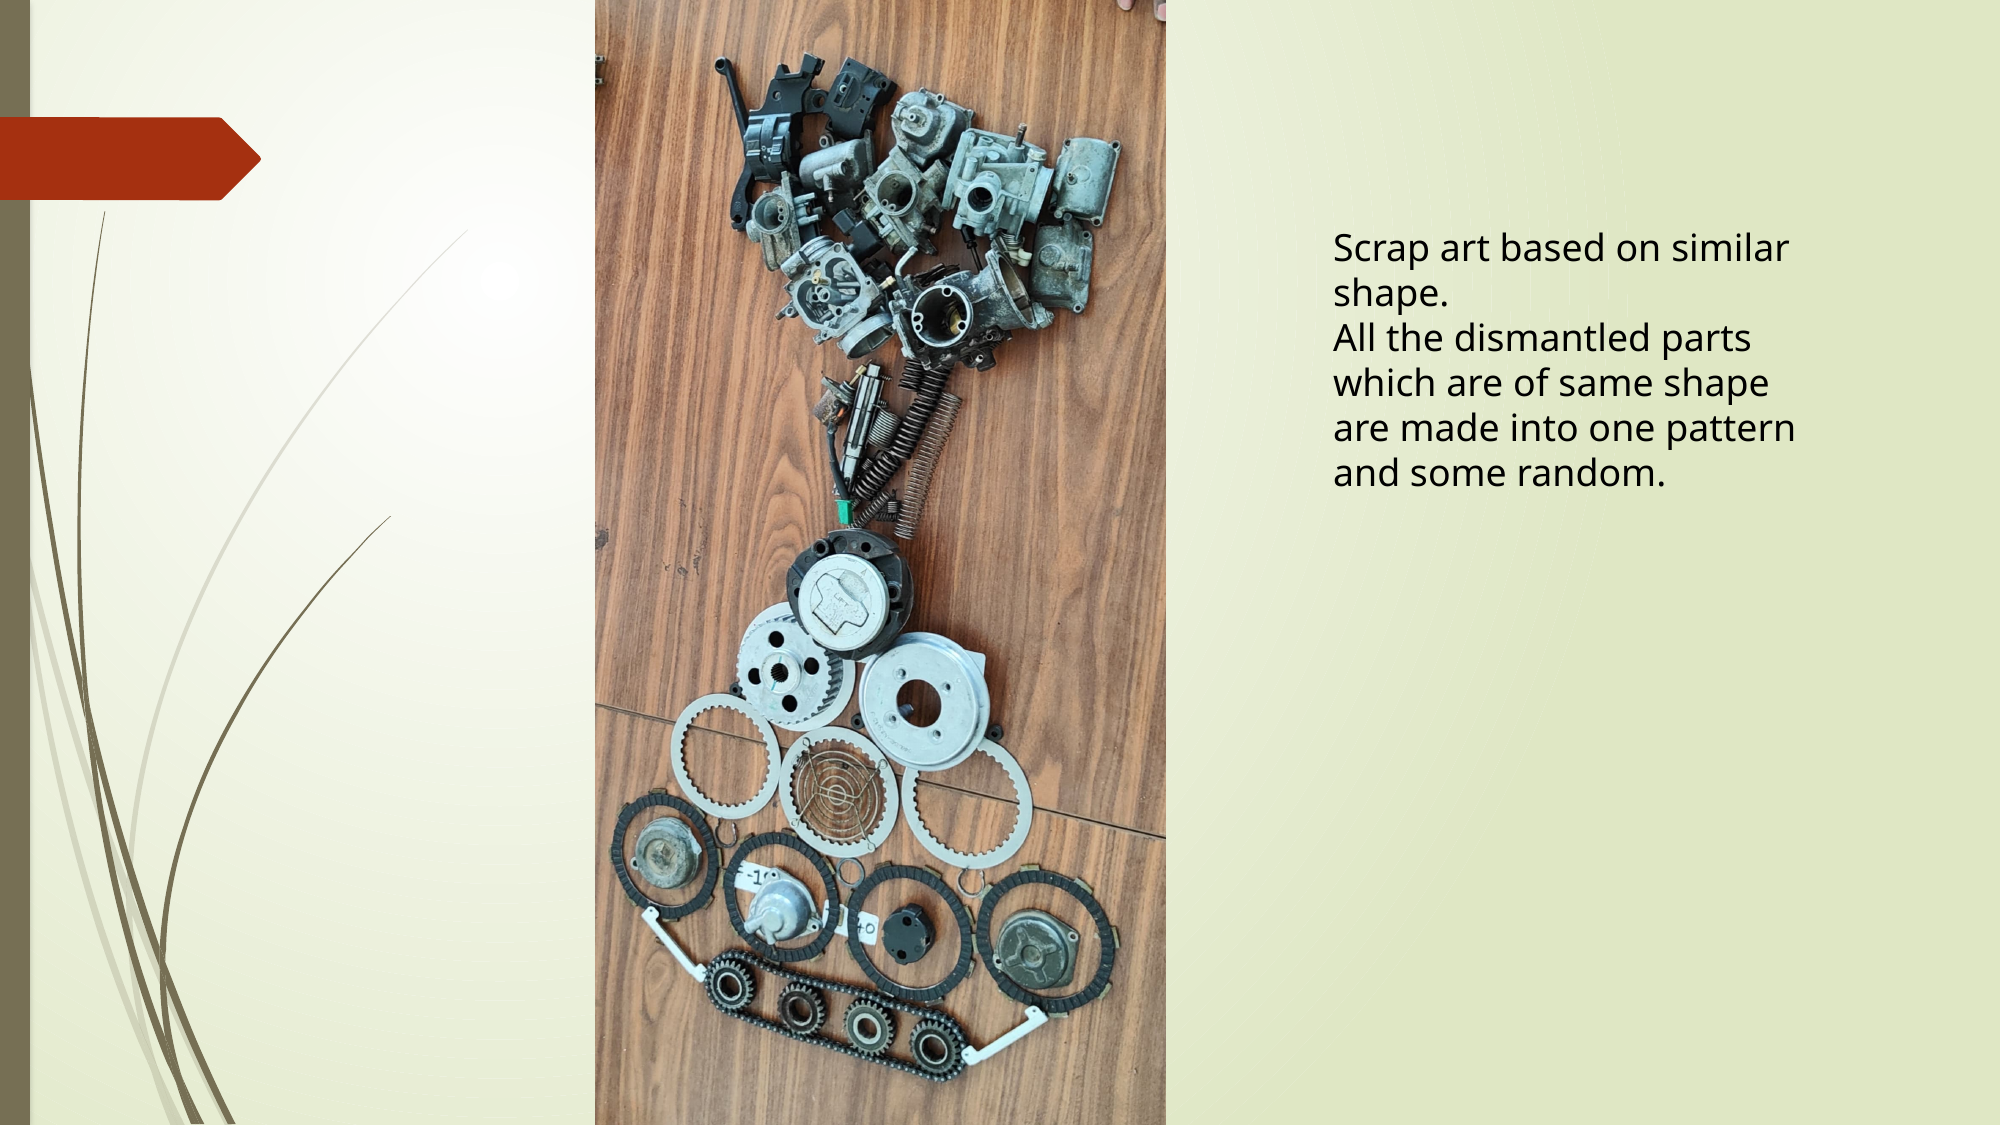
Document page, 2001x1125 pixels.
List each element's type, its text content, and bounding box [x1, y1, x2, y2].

text_box Scrap art based on similar shape. All the dismantled parts which are of same shape are made into one pattern and some random. [1318, 216, 1821, 502]
picture [595, 0, 1166, 1125]
